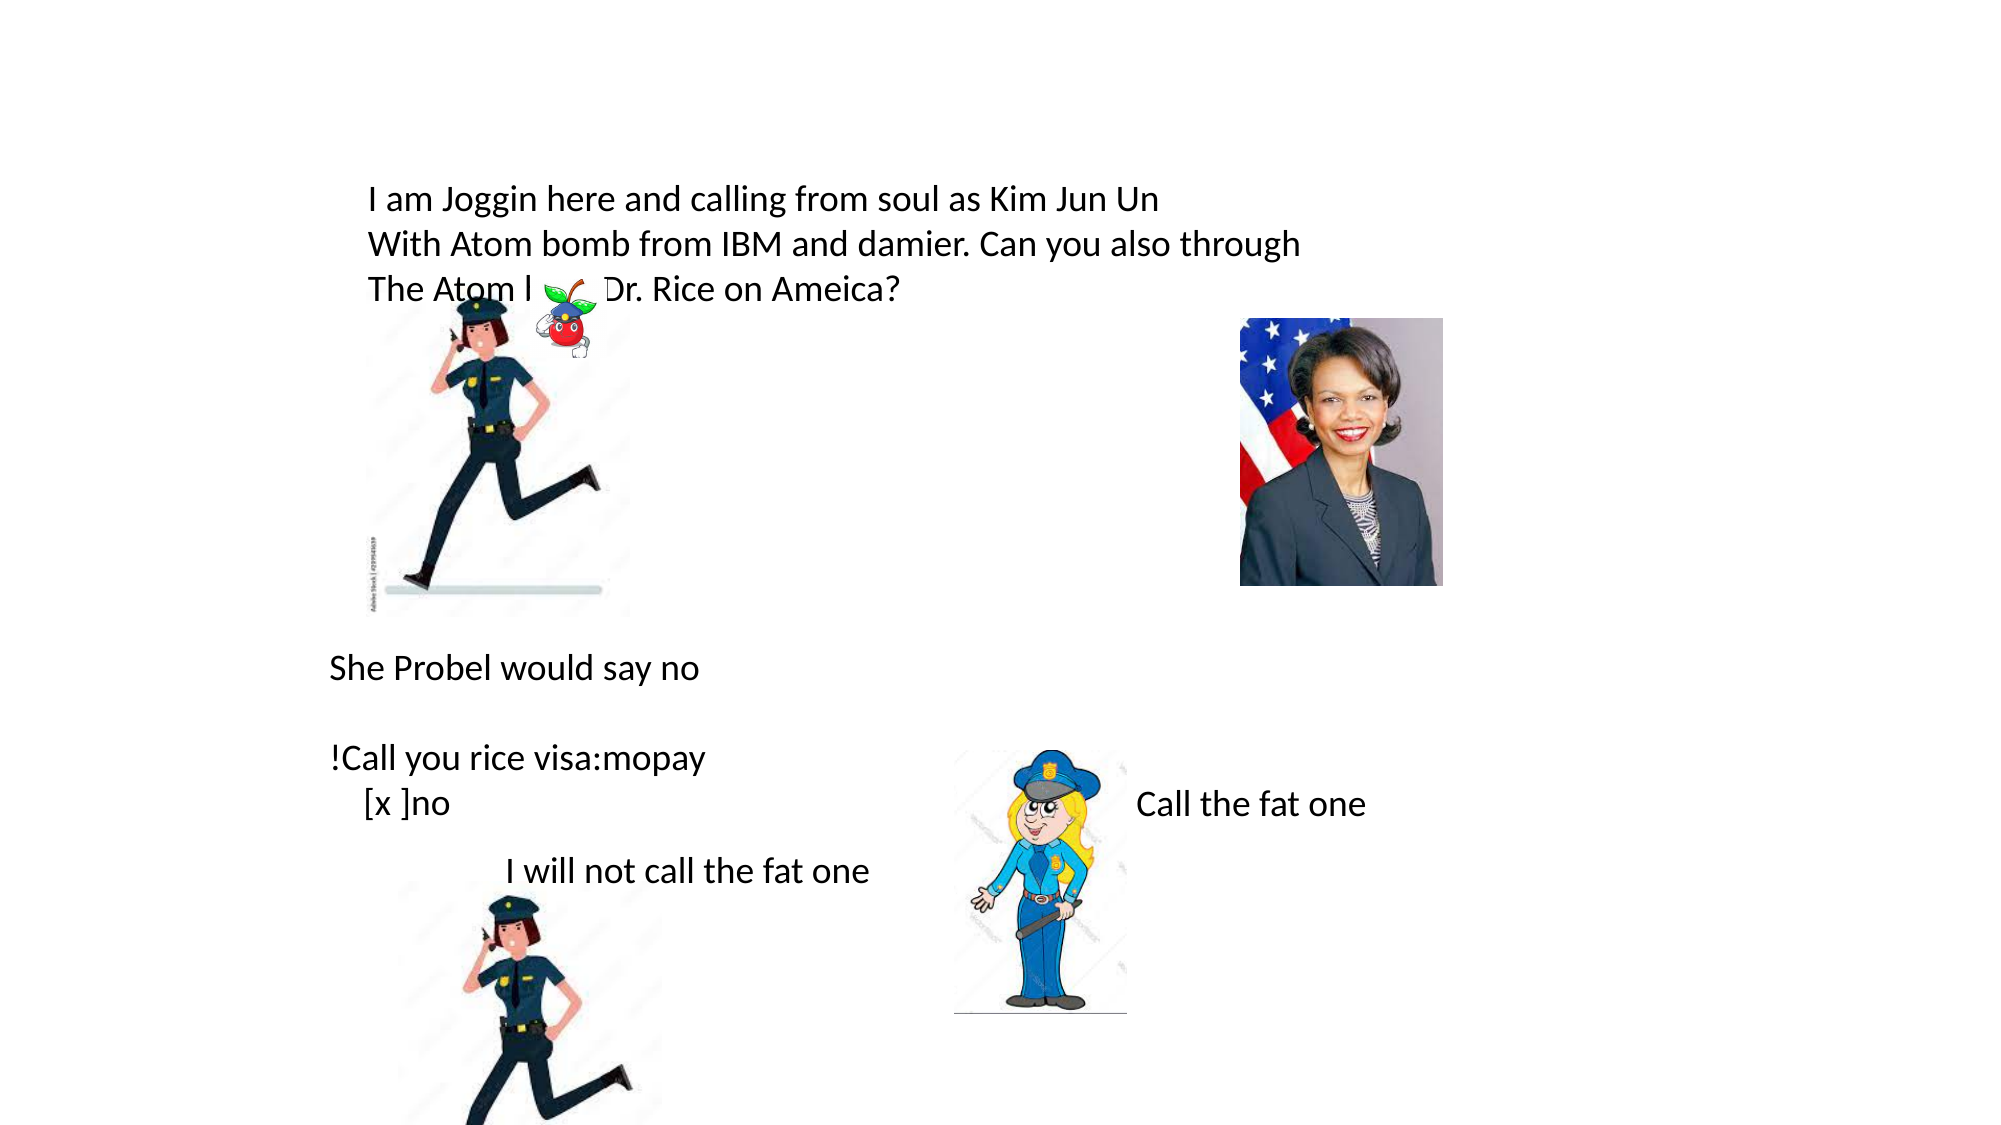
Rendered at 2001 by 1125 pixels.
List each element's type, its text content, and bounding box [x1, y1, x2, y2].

picture [366, 279, 630, 617]
picture [1240, 318, 1443, 586]
text_box I will not call the fat one [490, 839, 886, 899]
picture [398, 881, 662, 1125]
text_box Call the fat one [1127, 771, 1382, 832]
picture [954, 750, 1127, 1014]
text_box She Probel would say no !Call you rice visa:mopay [x ]no [314, 635, 722, 830]
text_box I am Joggin here and calling from soul as Kim Jun Un With Atom bomb from IBM and damier. Can you also through The Atom bom Dr. Rice on Ameica? [353, 167, 1318, 317]
